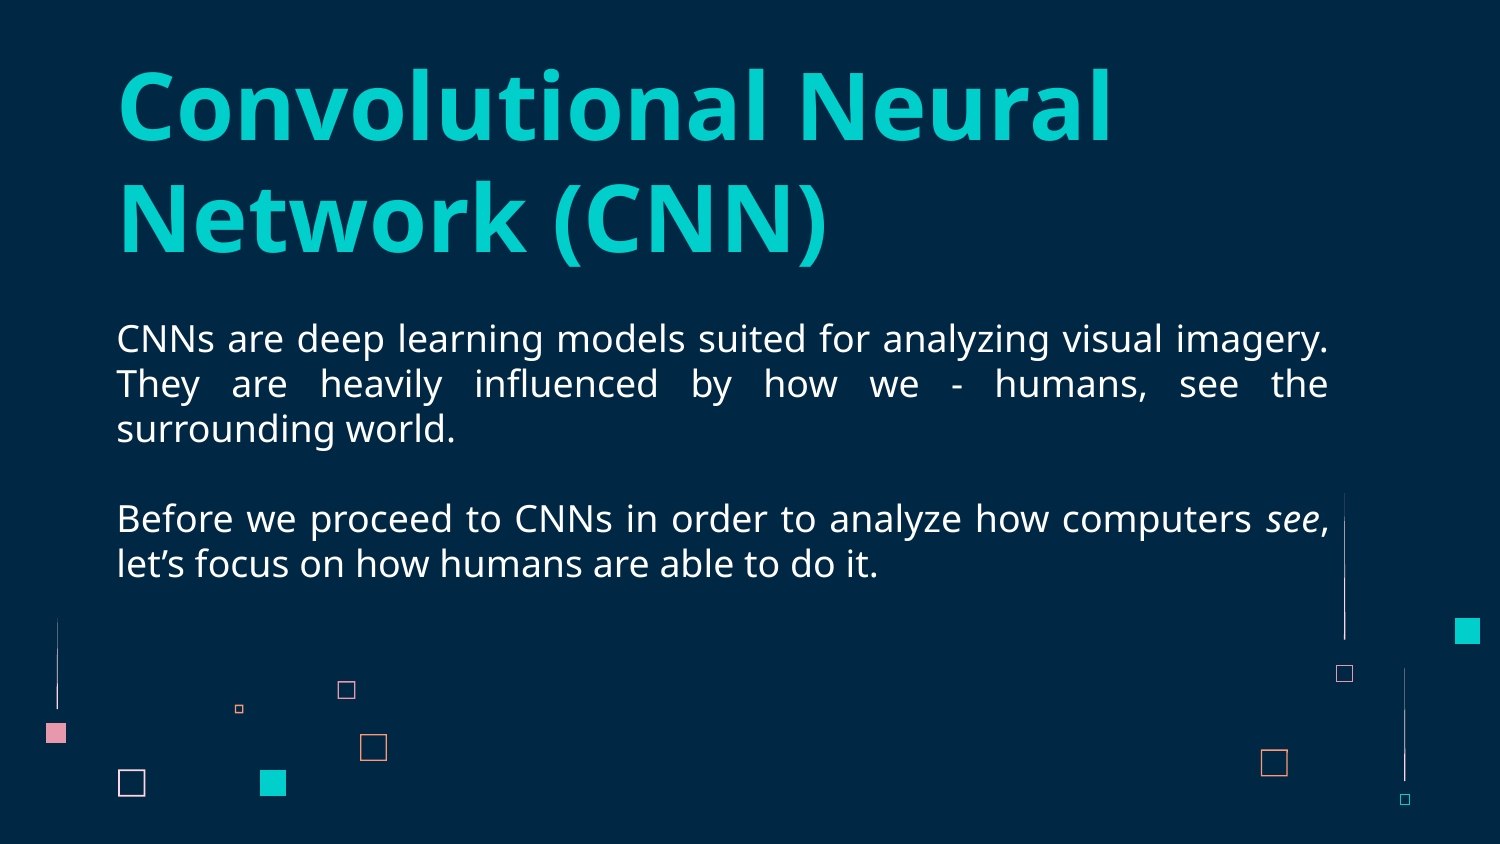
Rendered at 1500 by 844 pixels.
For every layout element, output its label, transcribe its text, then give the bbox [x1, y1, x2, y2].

list CNNs are deep learning models suited for analyzing visual imagery. They are heavily influenced by how we - humans, see the surrounding world. Before we proceed to CNNs in order to analyze how computers see, let’s focus on how humans are able to do it. [101, 300, 1346, 644]
title Convolutional Neural Network (CNN) [101, 30, 1457, 287]
